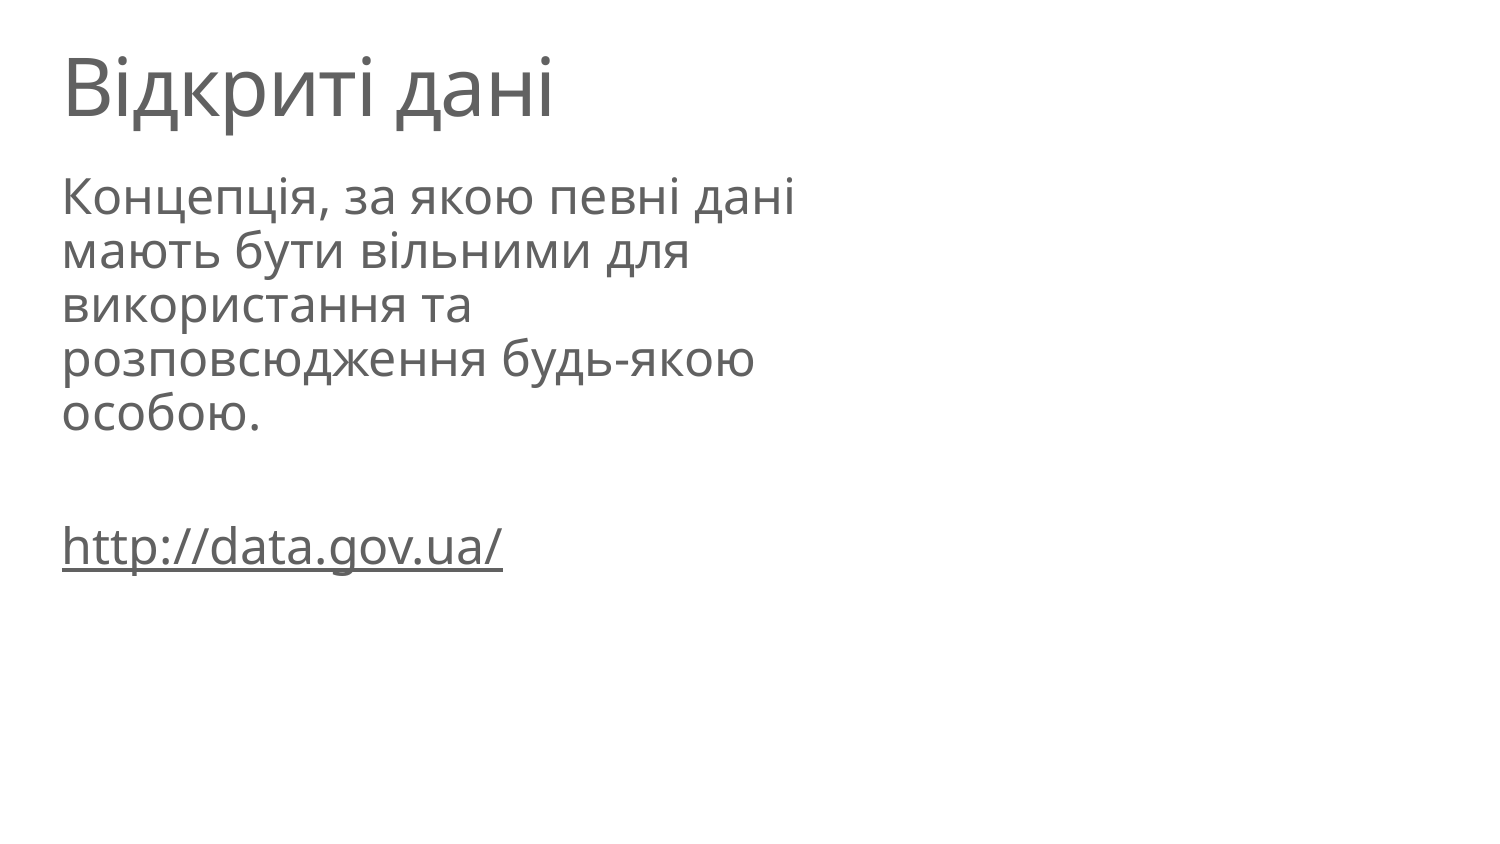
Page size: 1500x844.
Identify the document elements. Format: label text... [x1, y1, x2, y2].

list Концепція, за якою певні дані мають бути вільними для використання та розповсюдження будь-якою особою. http://data.gov.ua/ [44, 160, 865, 534]
title Відкриті дані [44, 35, 1456, 147]
